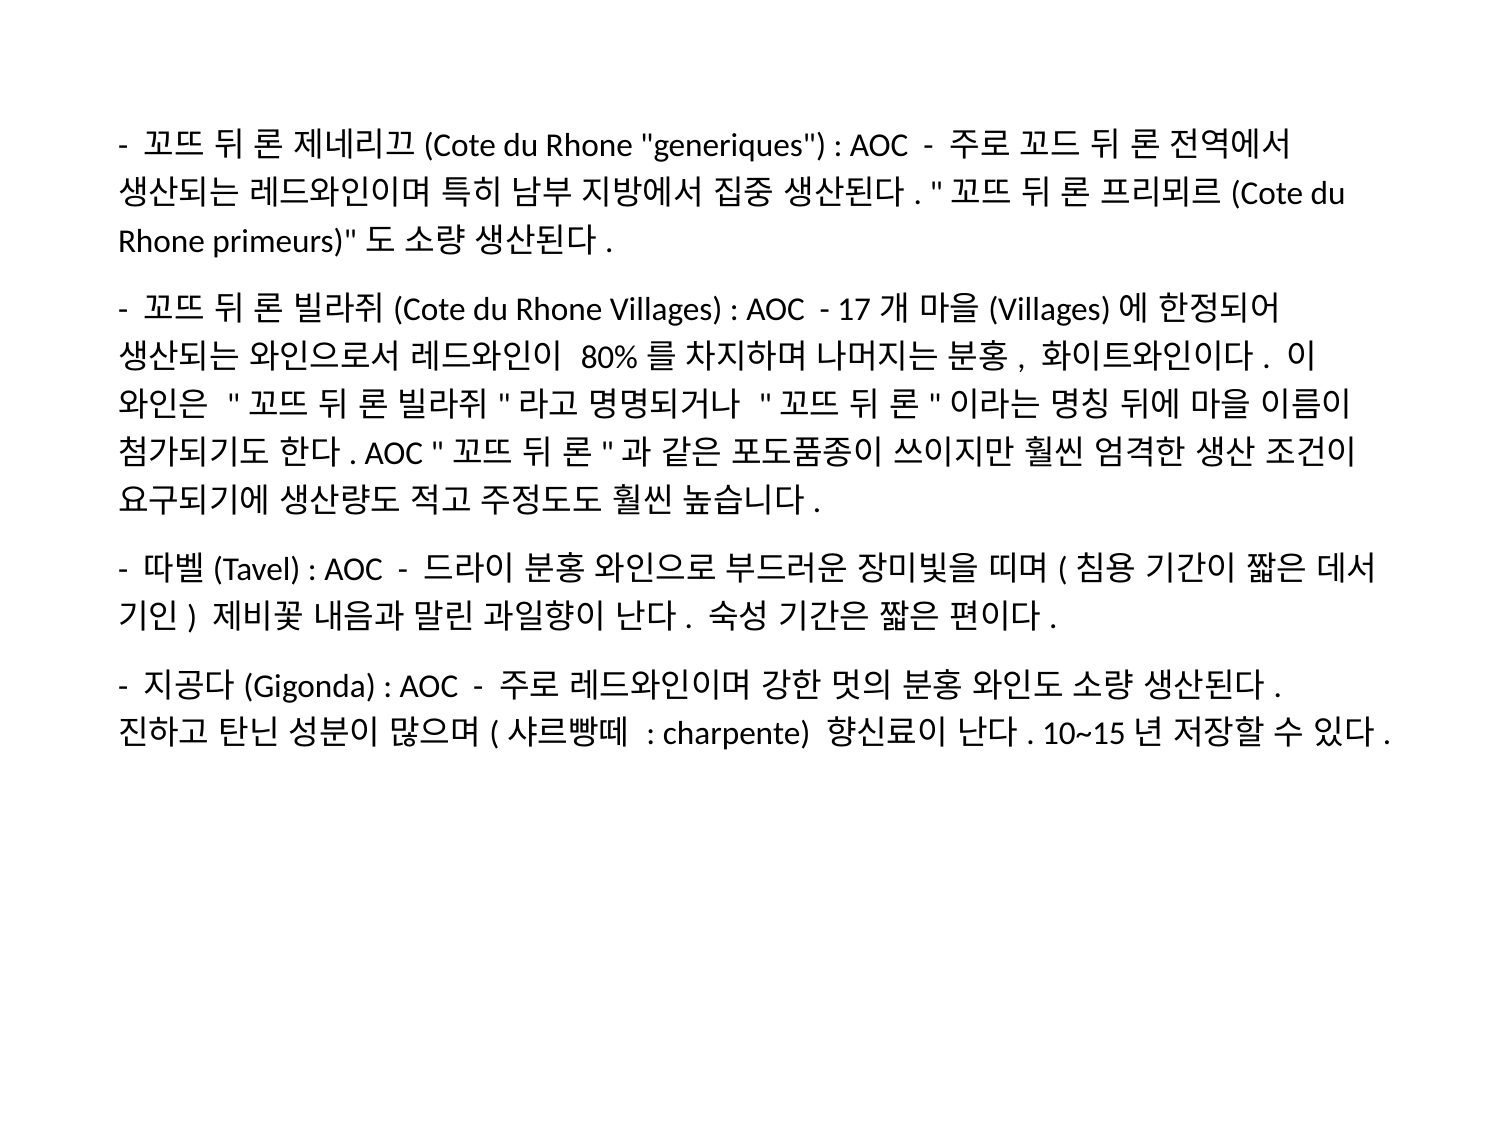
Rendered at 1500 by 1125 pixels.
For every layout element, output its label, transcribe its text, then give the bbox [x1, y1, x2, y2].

list - 꼬뜨 뒤 론 제네리끄(Cote du Rhone "generiques") : AOC - 주로 꼬드 뒤 론 전역에서 생산되는 레드와인이며 특히 남부 지방에서 집중 생산된다. "꼬뜨 뒤 론 프리뫼르(Cote du Rhone primeurs)"도 소량 생산된다. - 꼬뜨 뒤 론 빌라쥐(Cote du Rhone Villages) : AOC - 17개 마을(Villages)에 한정되어 생산되는 와인으로서 레드와인이 80%를 차지하며 나머지는 분홍, 화이트와인이다. 이 와인은 "꼬뜨 뒤 론 빌라쥐"라고 명명되거나 "꼬뜨 뒤 론"이라는 명칭 뒤에 마을 이름이 첨가되기도 한다. AOC "꼬뜨 뒤 론"과 같은 포도품종이 쓰이지만 훨씬 엄격한 생산 조건이 요구되기에 생산량도 적고 주정도도 훨씬 높습니다. - 따벨(Tavel) : AOC - 드라이 분홍 와인으로 부드러운 장미빛을 띠며(침용 기간이 짧은 데서 기인) 제비꽃 내음과 말린 과일향이 난다. 숙성 기간은 짧은 편이다. - 지공다(Gigonda) : AOC - 주로 레드와인이며 강한 멋의 분홍 와인도 소량 생산된다. 진하고 탄닌 성분이 많으며(샤르빵떼 : charpente) 향신료이 난다. 10~15년 저장할 수 있다. [103, 107, 1397, 1014]
